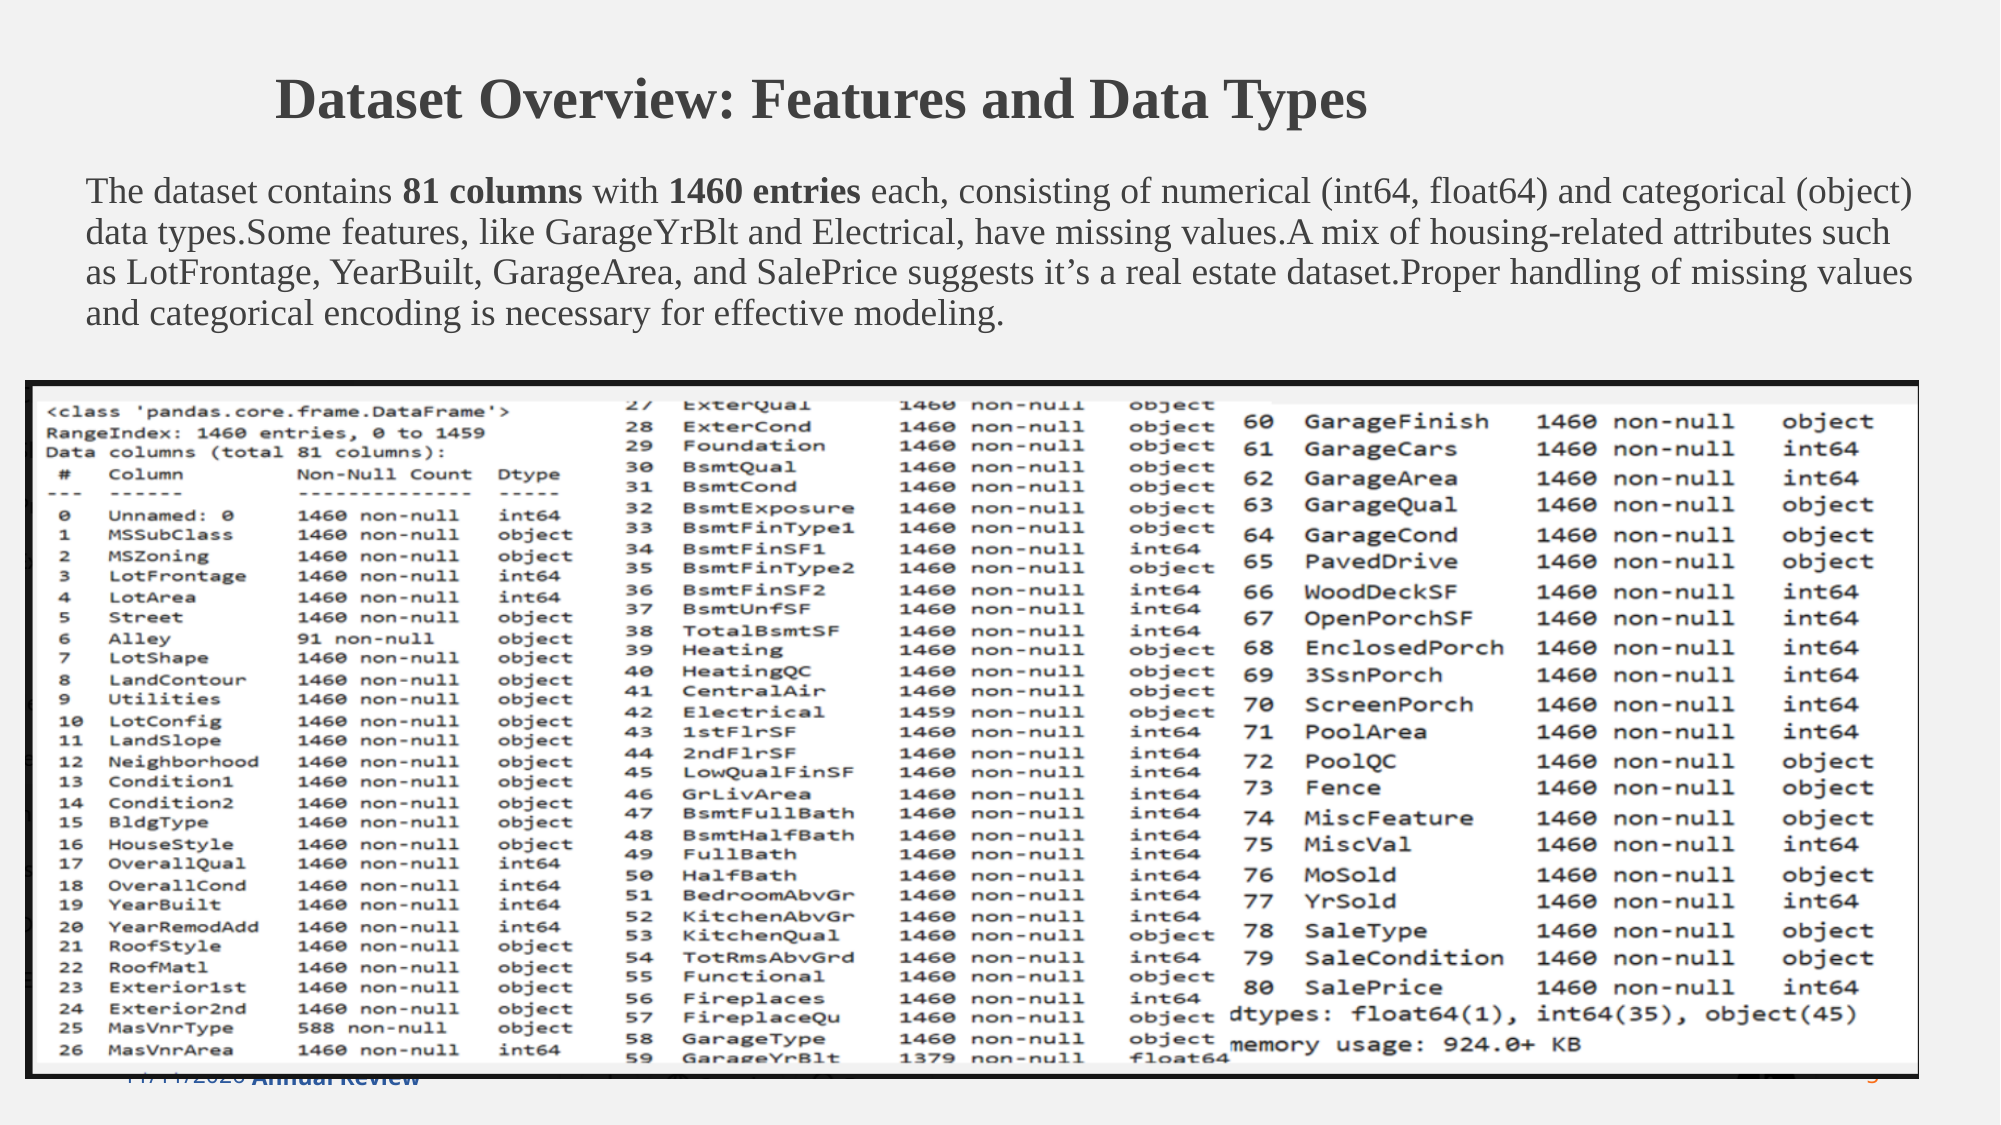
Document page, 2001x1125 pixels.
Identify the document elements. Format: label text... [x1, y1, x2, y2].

title Dataset Overview: Features and Data Types The dataset contains 81 columns with 1460 entries each, consisting of numerical (int64, float64) and categorical (object) data types.Some features, like GarageYrBlt and Electrical, have missing values.A mix of housing-related attributes such as LotFrontage, YearBuilt, GarageArea, and SalePrice suggests it’s a real estate dataset.Proper handling of missing values and categorical encoding is necessary for effective modeling. [70, 50, 1932, 351]
picture [25, 380, 1919, 1080]
